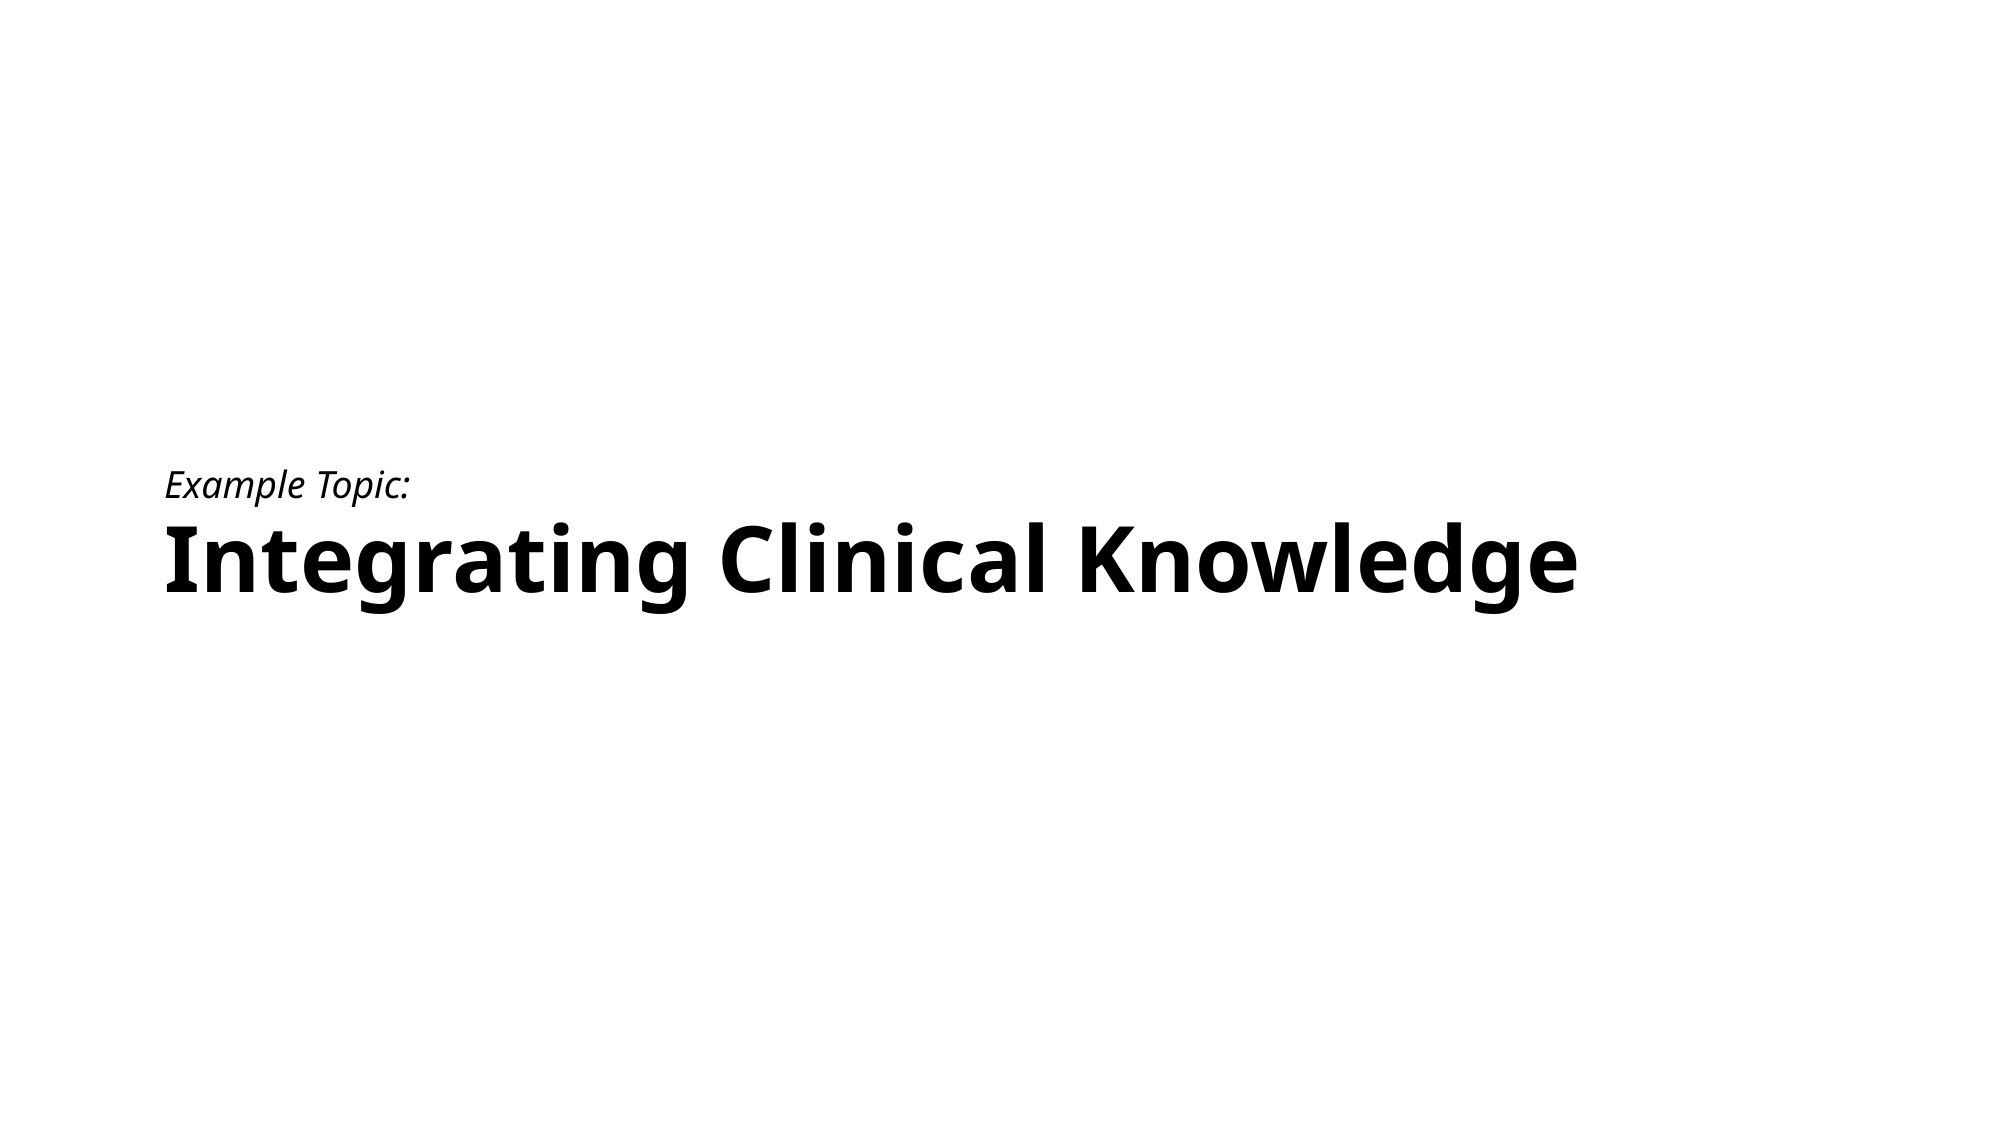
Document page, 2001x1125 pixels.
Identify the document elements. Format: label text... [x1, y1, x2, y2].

text_box Example Topic: [149, 453, 426, 514]
title Integrating Clinical Knowledge [149, 453, 1875, 672]
